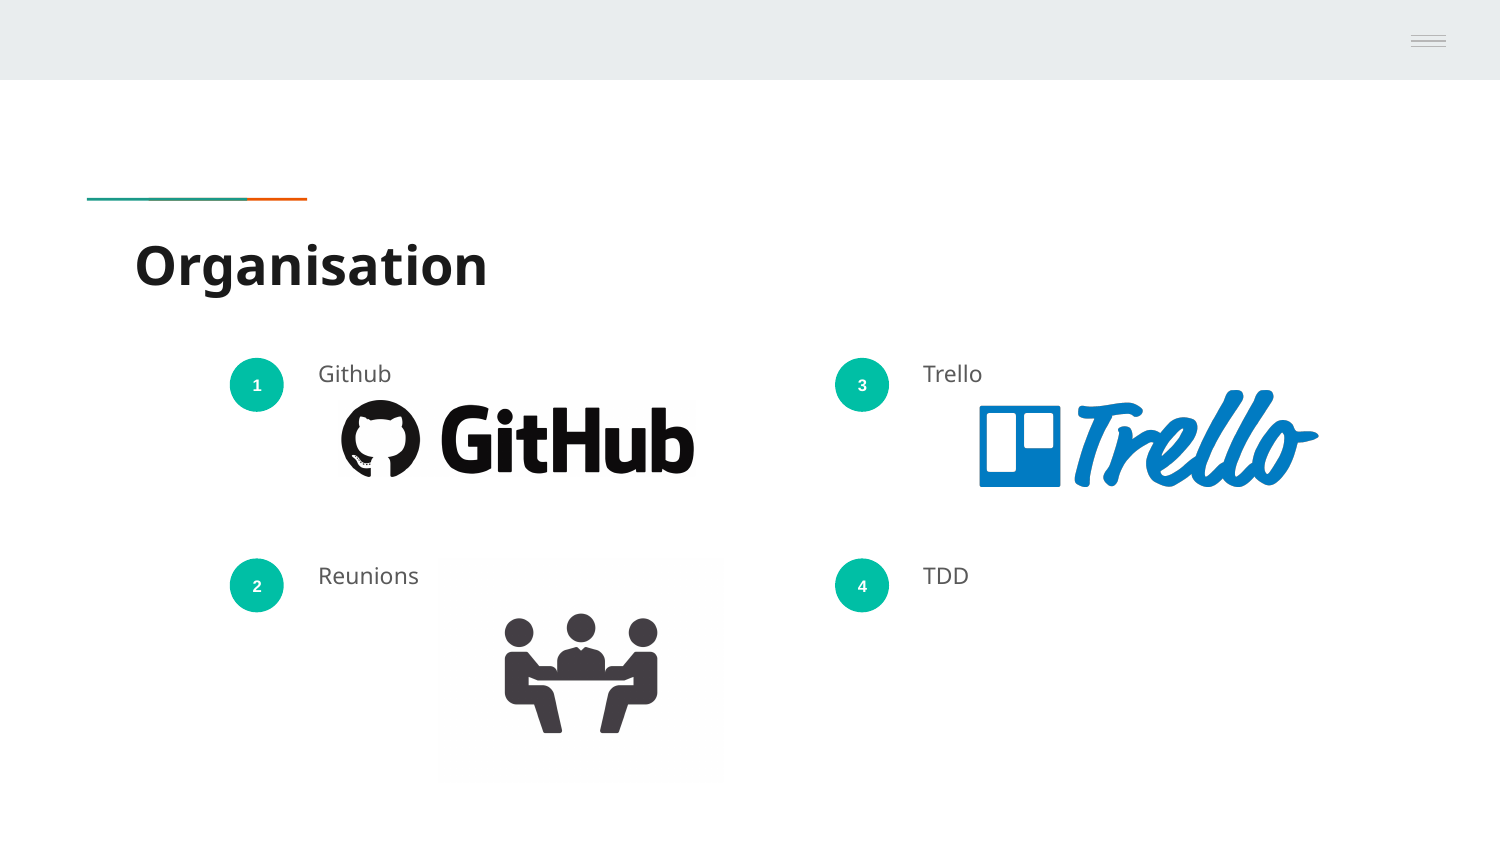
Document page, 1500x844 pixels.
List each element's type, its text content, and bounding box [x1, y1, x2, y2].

list TDD [908, 542, 1373, 716]
list Reunions [303, 542, 768, 716]
picture [437, 558, 724, 783]
title Organisation [119, 216, 1381, 305]
picture [338, 400, 697, 478]
text_box 1 [229, 357, 284, 412]
list Github [303, 340, 768, 513]
text_box 2 [229, 558, 284, 613]
list Trello [908, 340, 1373, 513]
text_box 4 [835, 558, 890, 613]
text_box 3 [835, 357, 890, 412]
picture [977, 390, 1321, 487]
